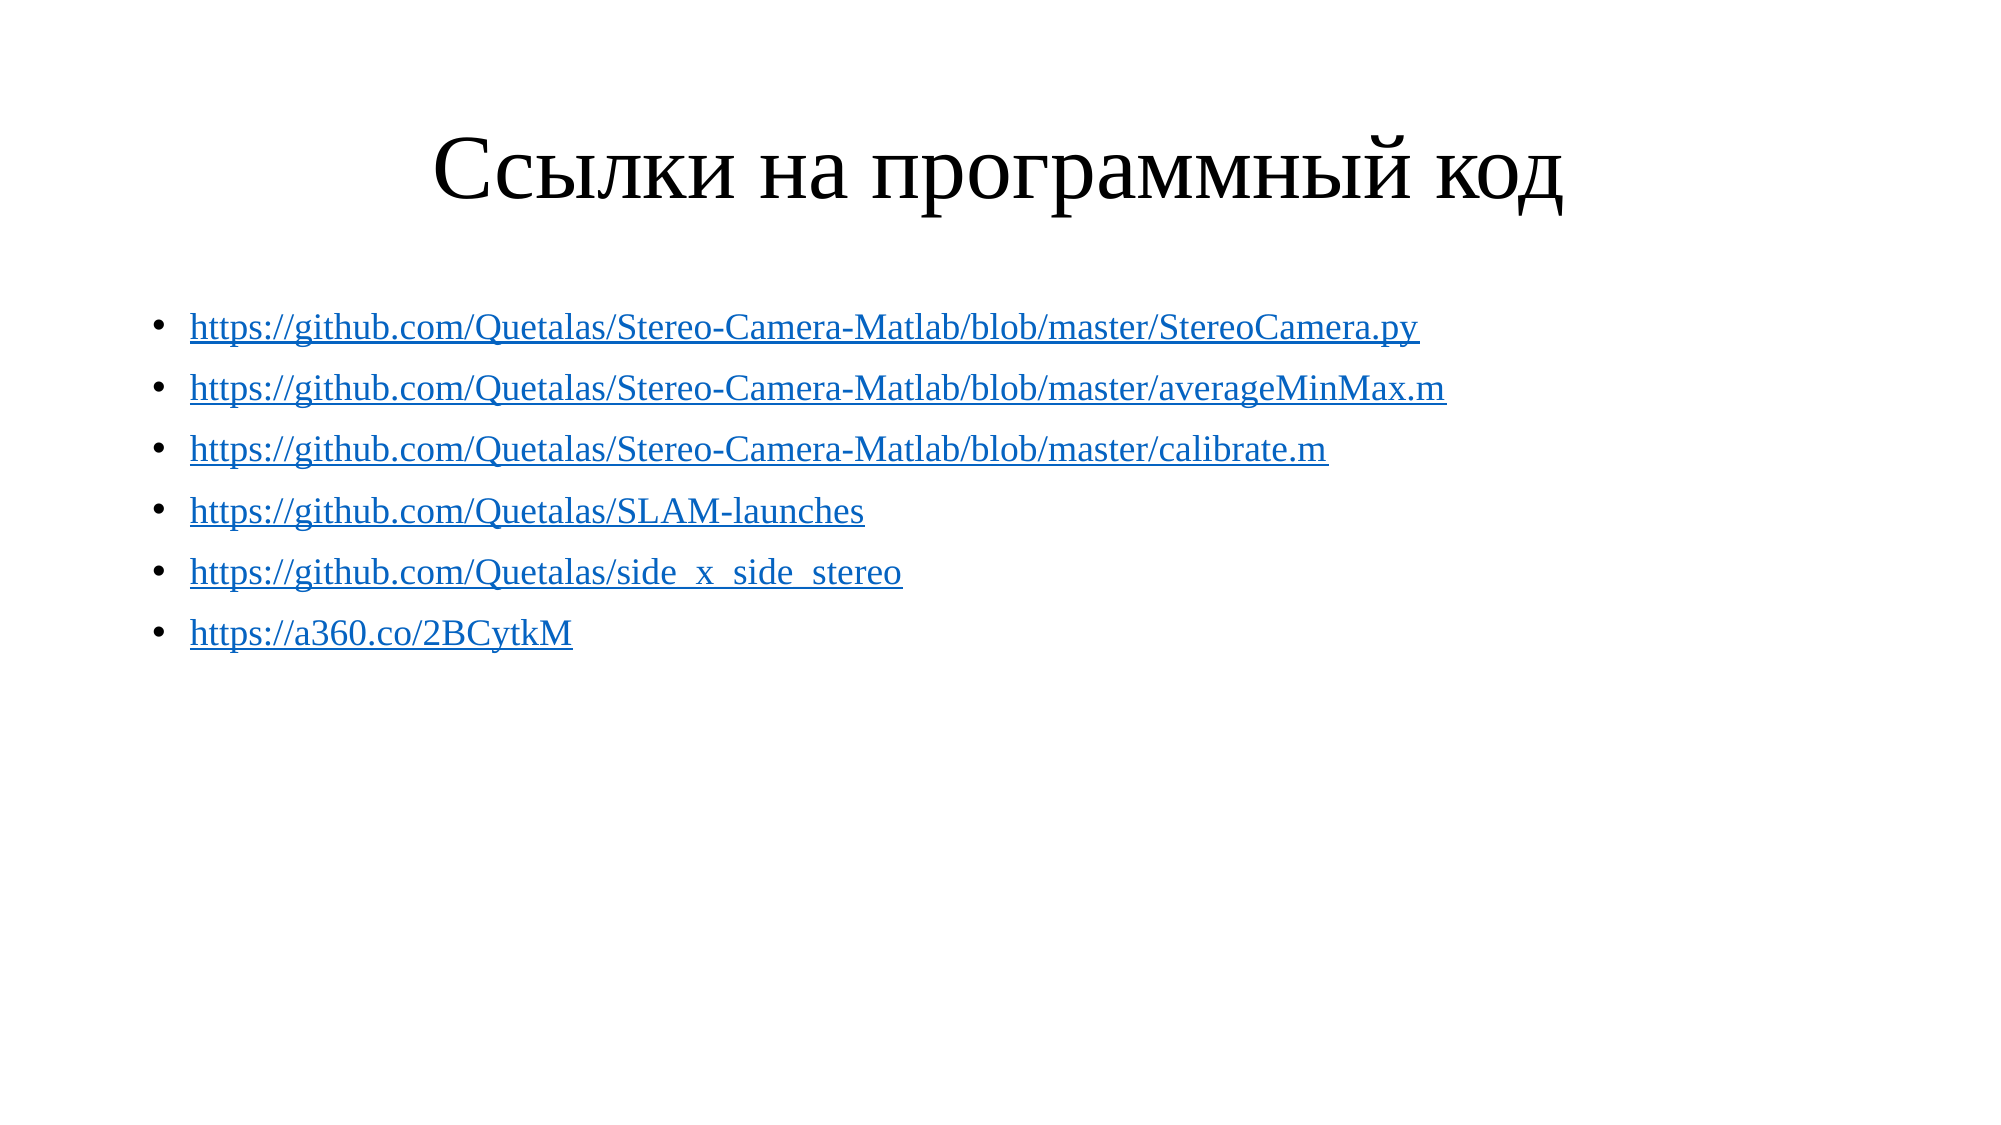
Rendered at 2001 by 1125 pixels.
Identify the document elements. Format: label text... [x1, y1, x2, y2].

list https://github.com/Quetalas/Stereo-Camera-Matlab/blob/master/StereoCamera.py https://github.com/Quetalas/Stereo-Camera-Matlab/blob/master/averageMinMax.m https://github.com/Quetalas/Stereo-Camera-Matlab/blob/master/calibrate.m https://github.com/Quetalas/SLAM-launches https://github.com/Quetalas/side_x_side_stereo https://a360.co/2BCytkM [137, 299, 1863, 1014]
title Ссылки на программный код [137, 59, 1863, 278]
